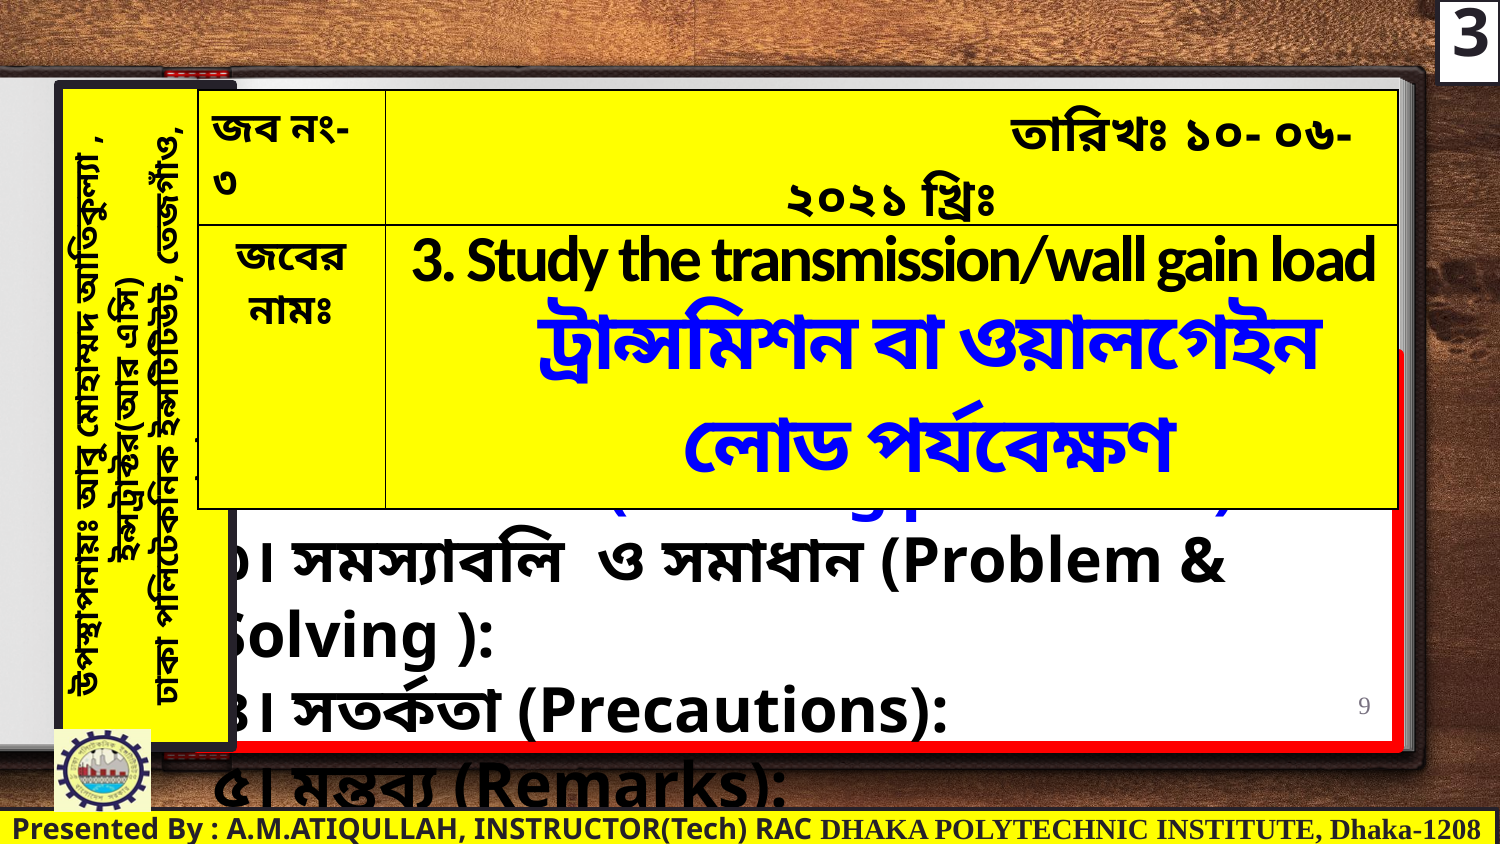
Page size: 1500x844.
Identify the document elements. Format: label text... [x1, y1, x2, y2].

subtitle ১। জবের উদ্দেশ্য (Objectives): ২। কার্যপ্রণালী (Working procedure): ৩। সমস্যাবলি ও সমাধান (Problem & Solving ): ৪। সতর্কতা (Precautions): ৫। মন্তব্য (Remarks): [196, 353, 1400, 749]
table_cell জবের নামঃ [199, 226, 385, 508]
table_cell 3. Study the transmission/wall gain load ট্রান্সমিশন বা ওয়ালগেইন লোড পর্যবেক্ষণ [386, 226, 1397, 508]
text_box উপস্থাপনায়ঃ আবু মোহাম্মদ আতিকুল্যা , ইন্সট্রাক্টর(আর এসি) ঢাকা পলিটেকনিক ইন্সটিটিউট, তেজগাঁও, ঢাকা-১২০৮। [58, 84, 233, 747]
text_box Presented By : A.M.ATIQULLAH, INSTRUCTOR(Tech) RAC DHAKA POLYTECHNIC INSTITUTE, Dhaka-1208 [0, 807, 1499, 844]
title 3 [1435, 0, 1500, 86]
slide_number 9 [1295, 672, 1386, 737]
table_header জব নং- ৩ [199, 91, 385, 224]
table_header তারিখঃ ১০- ০৬- ২০২১ খ্রিঃ [386, 91, 1397, 224]
picture [0, 0, 1500, 844]
